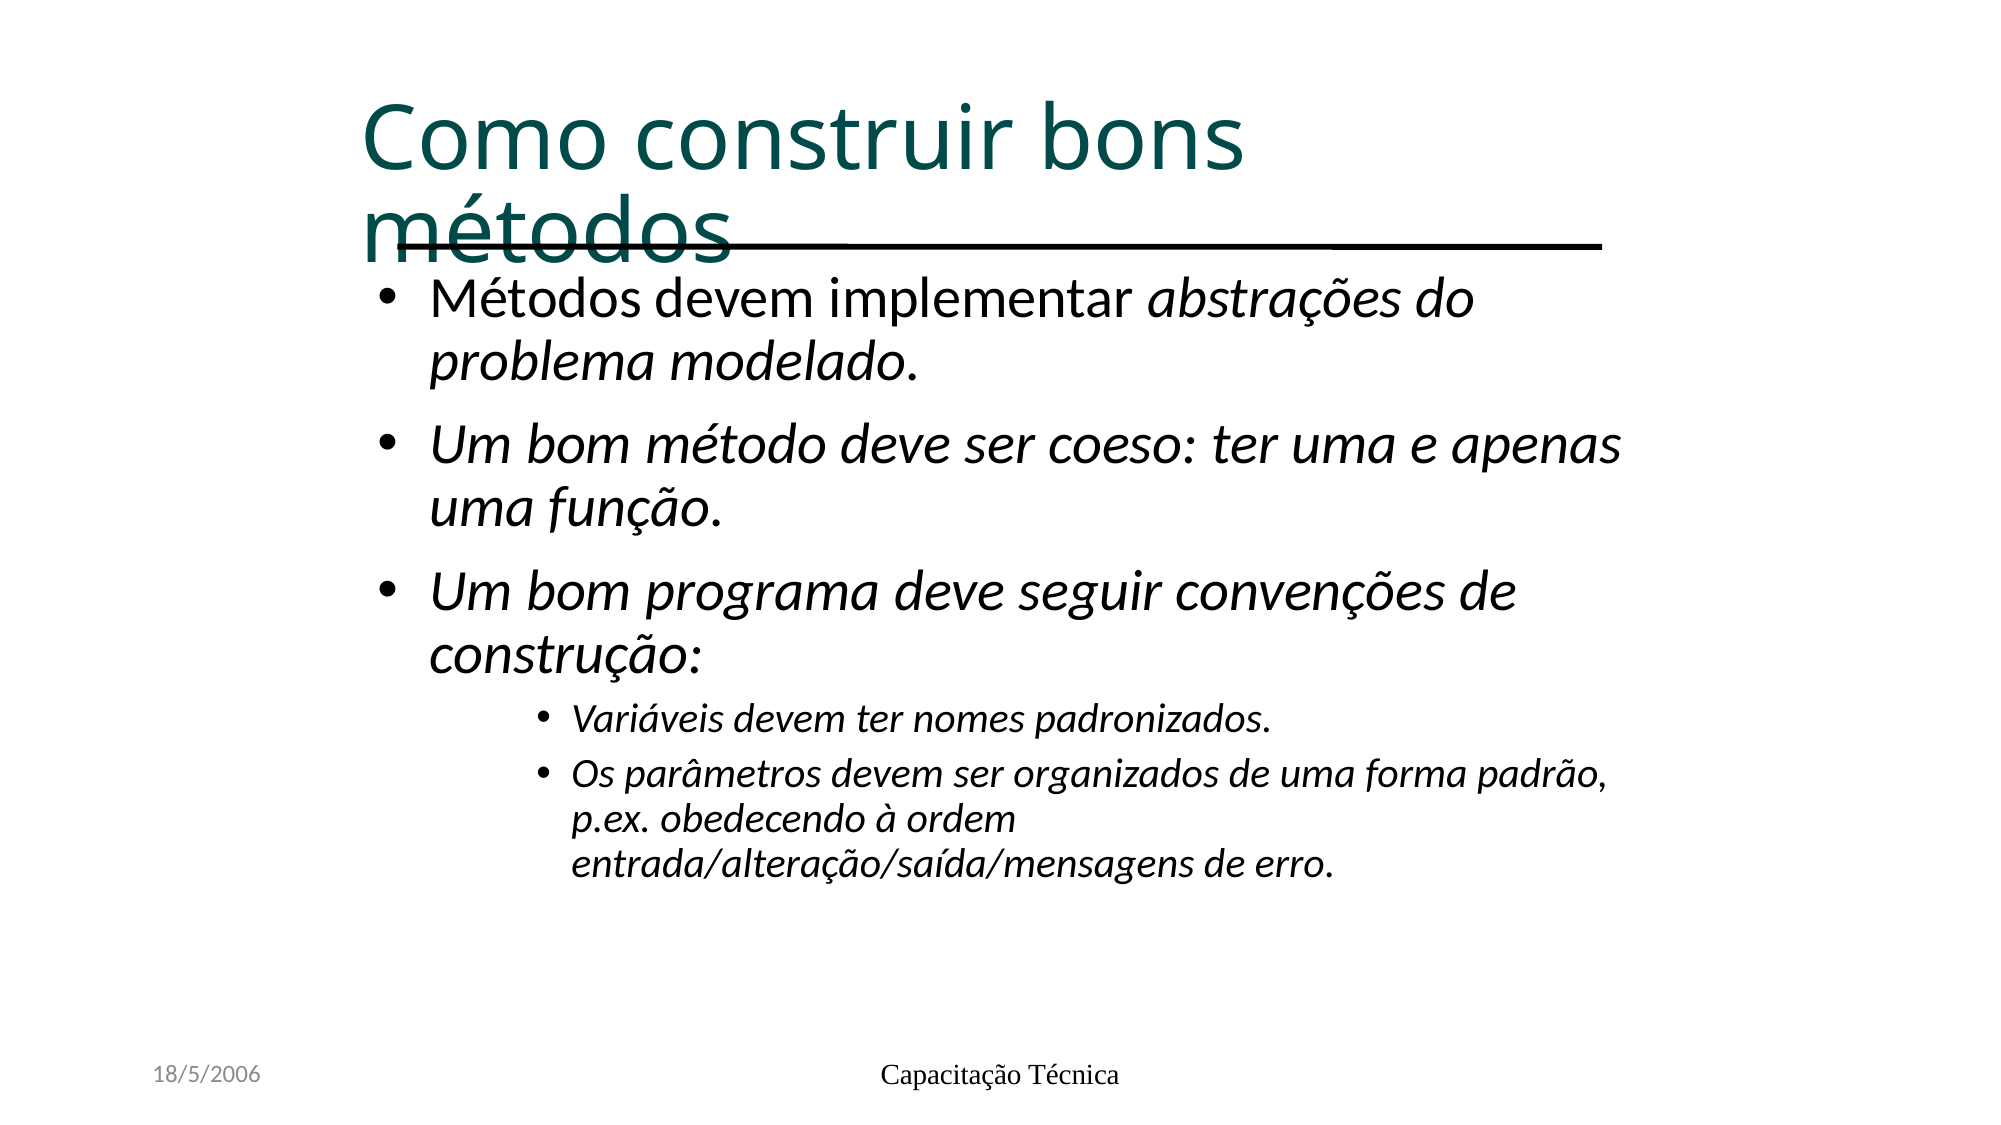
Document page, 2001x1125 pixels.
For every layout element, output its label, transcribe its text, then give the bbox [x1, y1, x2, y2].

list Métodos devem implementar abstrações do problema modelado. Um bom método deve ser coeso: ter uma e apenas uma função. Um bom programa deve seguir convenções de construção: Variáveis devem ter nomes padronizados. Os parâmetros devem ser organizados de uma forma padrão, p.ex. obedecendo à ordem entrada/alteração/saída/mensagens de erro. [360, 267, 1642, 1005]
title Como construir bons métodos [360, 93, 1642, 267]
footer Capacitação Técnica [662, 1042, 1338, 1103]
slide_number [137, 1042, 588, 1103]
